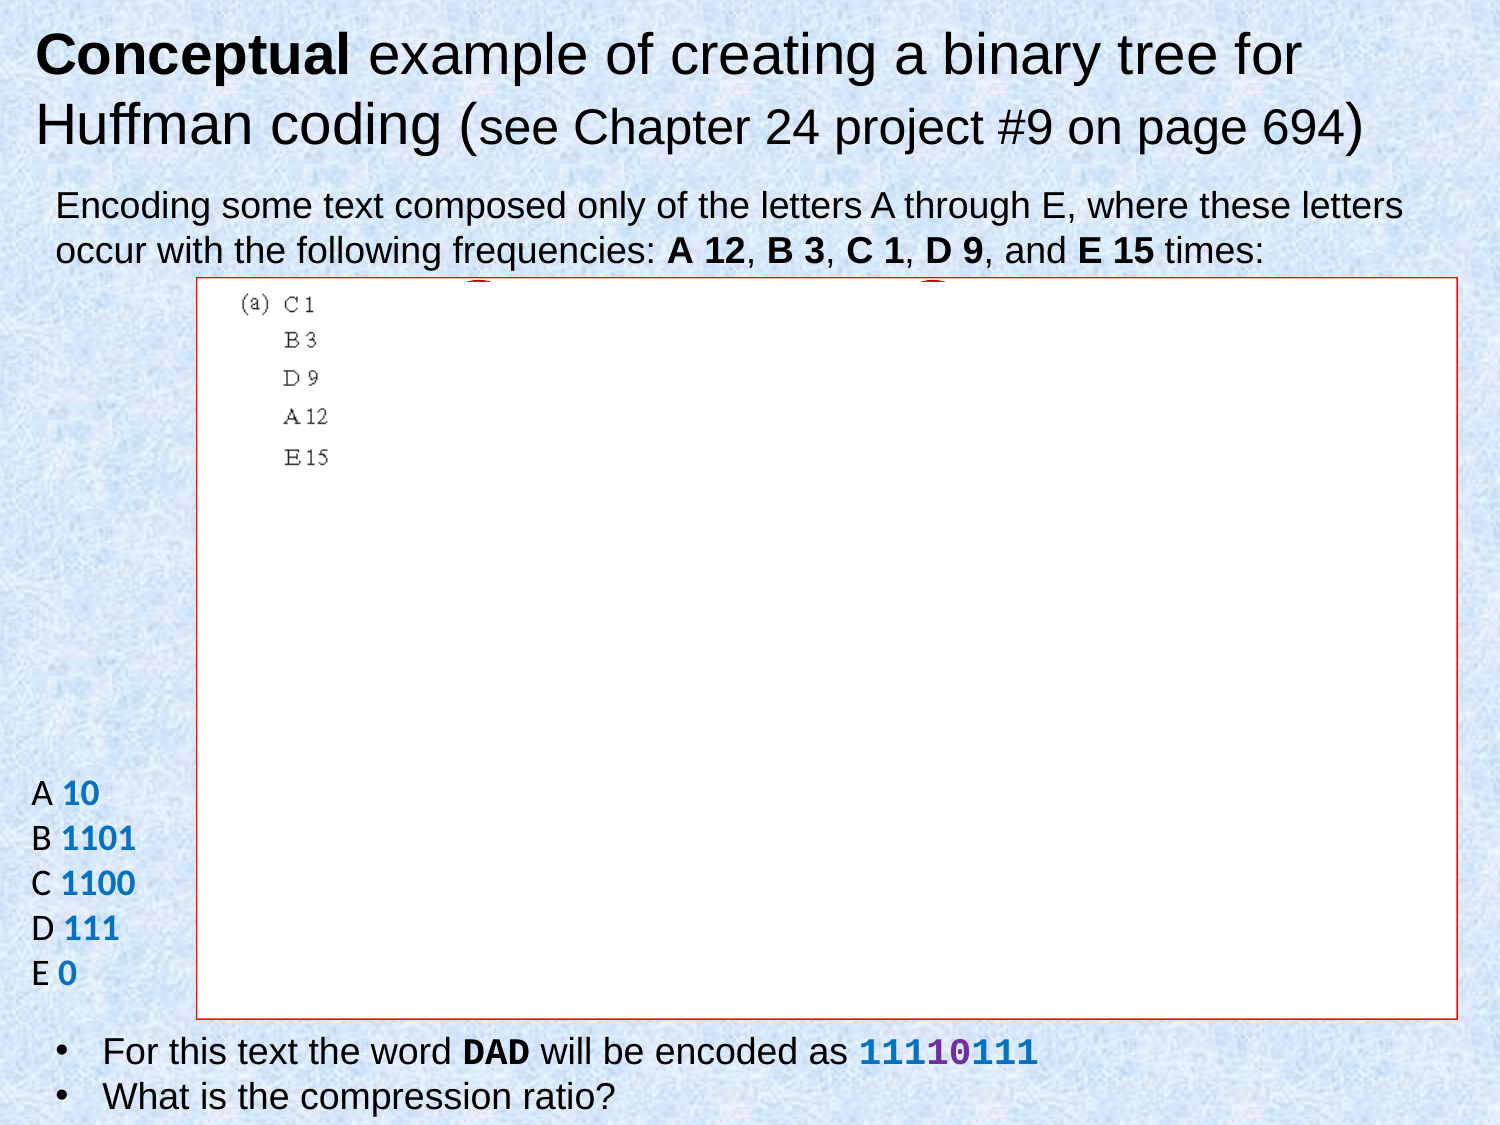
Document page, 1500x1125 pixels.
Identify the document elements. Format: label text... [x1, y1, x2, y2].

title Conceptual example of creating a binary tree for Huffman coding (see Chapter 24 project #9 on page 694) [20, 18, 1458, 155]
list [195, 277, 1458, 1021]
text_box Encoding some text composed only of the letters A through E, where these letters occur with the following frequencies: A 12, B 3, C 1, D 9, and E 15 times: [40, 174, 1458, 279]
text_box A 10 B 1101 C 1100 D 111 E 0 [16, 760, 182, 1001]
text_box For this text the word DAD will be encoded as 11110111 What is the compression ratio? [40, 1020, 1458, 1125]
picture [0, 0, 1500, 1125]
